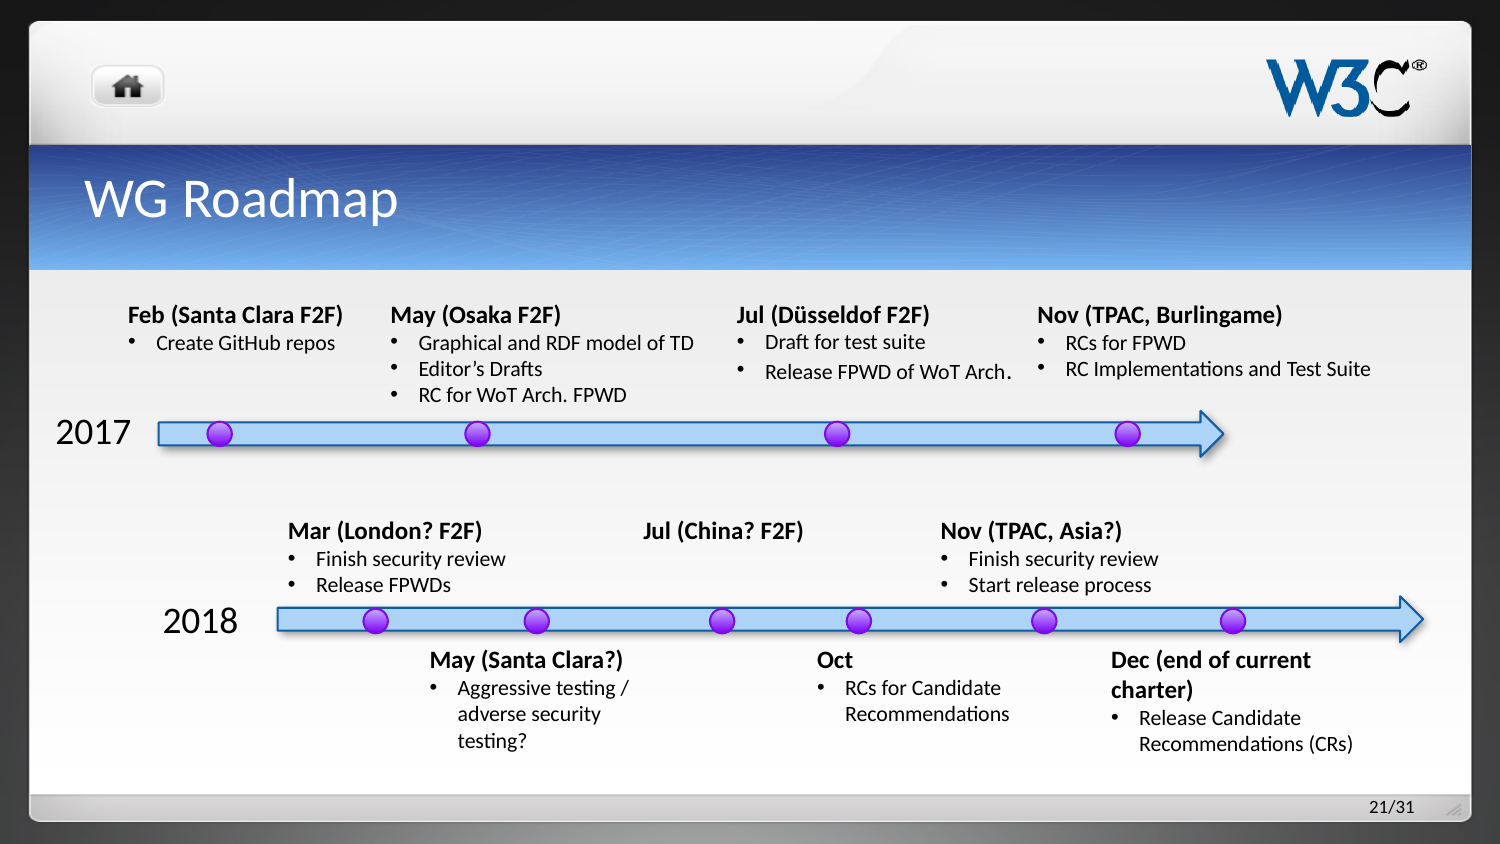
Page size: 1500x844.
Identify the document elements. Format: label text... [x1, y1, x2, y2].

text_box [483, 421, 832, 447]
text_box 2018 [147, 588, 254, 649]
text_box [1114, 420, 1141, 448]
text_box [206, 420, 233, 448]
text_box [157, 421, 214, 447]
text_box May (Osaka F2F) Graphical and RDF model of TD Editor’s Drafts RC for WoT Arch. FPWD [375, 290, 723, 415]
text_box [1219, 607, 1247, 635]
text_box [225, 421, 472, 447]
text_box [823, 420, 851, 448]
title WG Roadmap [69, 154, 1433, 270]
text_box [362, 607, 389, 635]
picture [0, 0, 1500, 844]
text_box [845, 607, 873, 635]
text_box [1133, 410, 1225, 458]
text_box 2017 [40, 399, 147, 460]
text_box Mar (London? F2F) Finish security review Release FPWDs [273, 507, 592, 605]
text_box Jul (China? F2F) [628, 507, 820, 552]
text_box Oct RCs for Candidate Recommendations [802, 636, 1046, 734]
text_box [523, 607, 550, 635]
text_box Dec (end of current charter) Release Candidate Recommendations (CRs) [1096, 636, 1410, 764]
text_box [276, 595, 1424, 636]
text_box [708, 607, 736, 635]
text_box May (Santa Clara?) Aggressive testing / adverse security testing? [414, 636, 687, 760]
text_box Jul (Düsseldof F2F) Draft for test suite Release FPWD of WoT Arch. [722, 290, 1046, 392]
text_box Nov (TPAC, Asia?) Finish security review Start release process [925, 507, 1330, 605]
text_box Nov (TPAC, Burlingame) RCs for FPWD RC Implementations and Test Suite [1022, 290, 1402, 388]
slide_number 21/31 [1342, 789, 1430, 823]
text_box [464, 420, 491, 448]
text_box Feb (Santa Clara F2F) Create GitHub repos [113, 290, 375, 362]
text_box [1031, 607, 1058, 635]
text_box [843, 421, 1122, 447]
